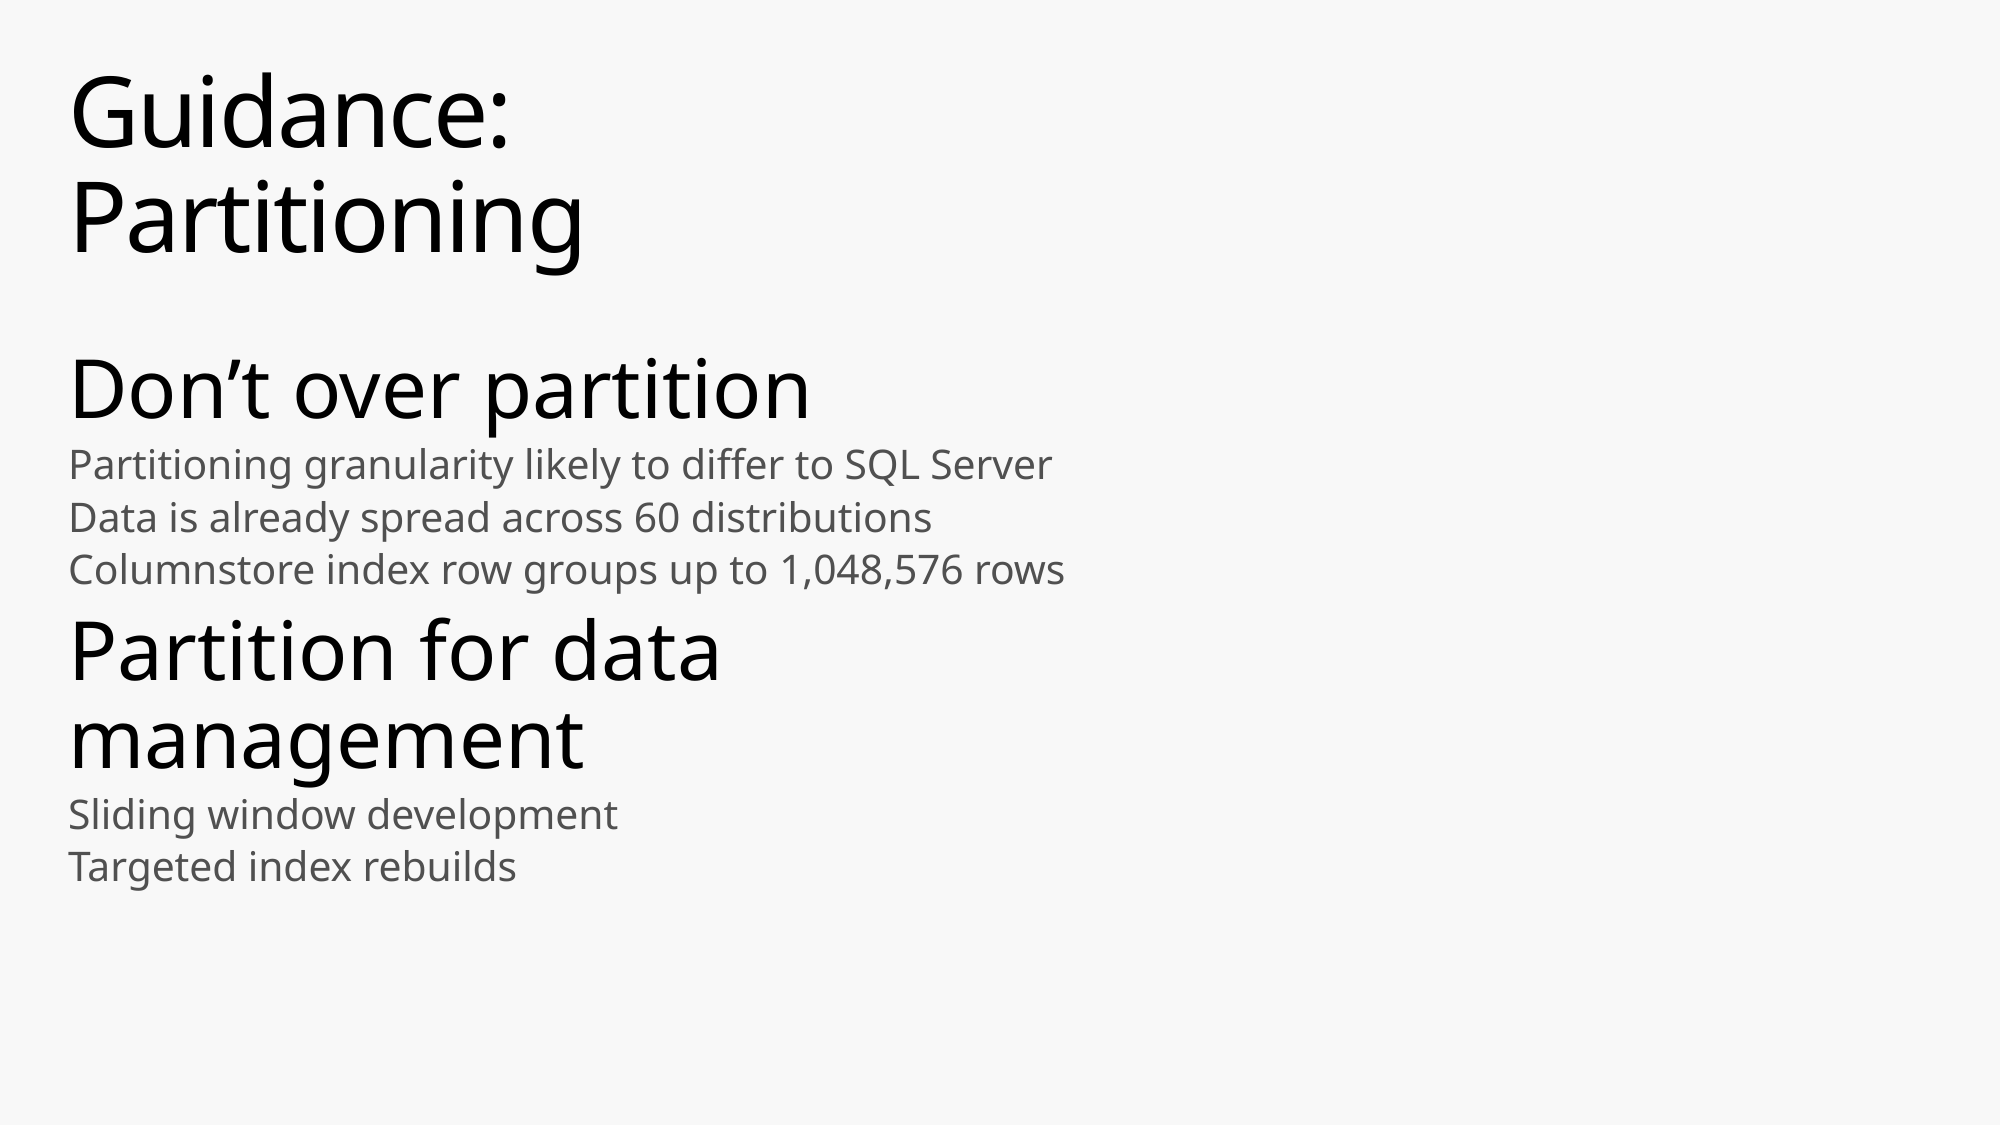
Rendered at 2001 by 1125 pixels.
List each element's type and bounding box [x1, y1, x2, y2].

title [44, 47, 1000, 196]
list [44, 333, 1246, 834]
